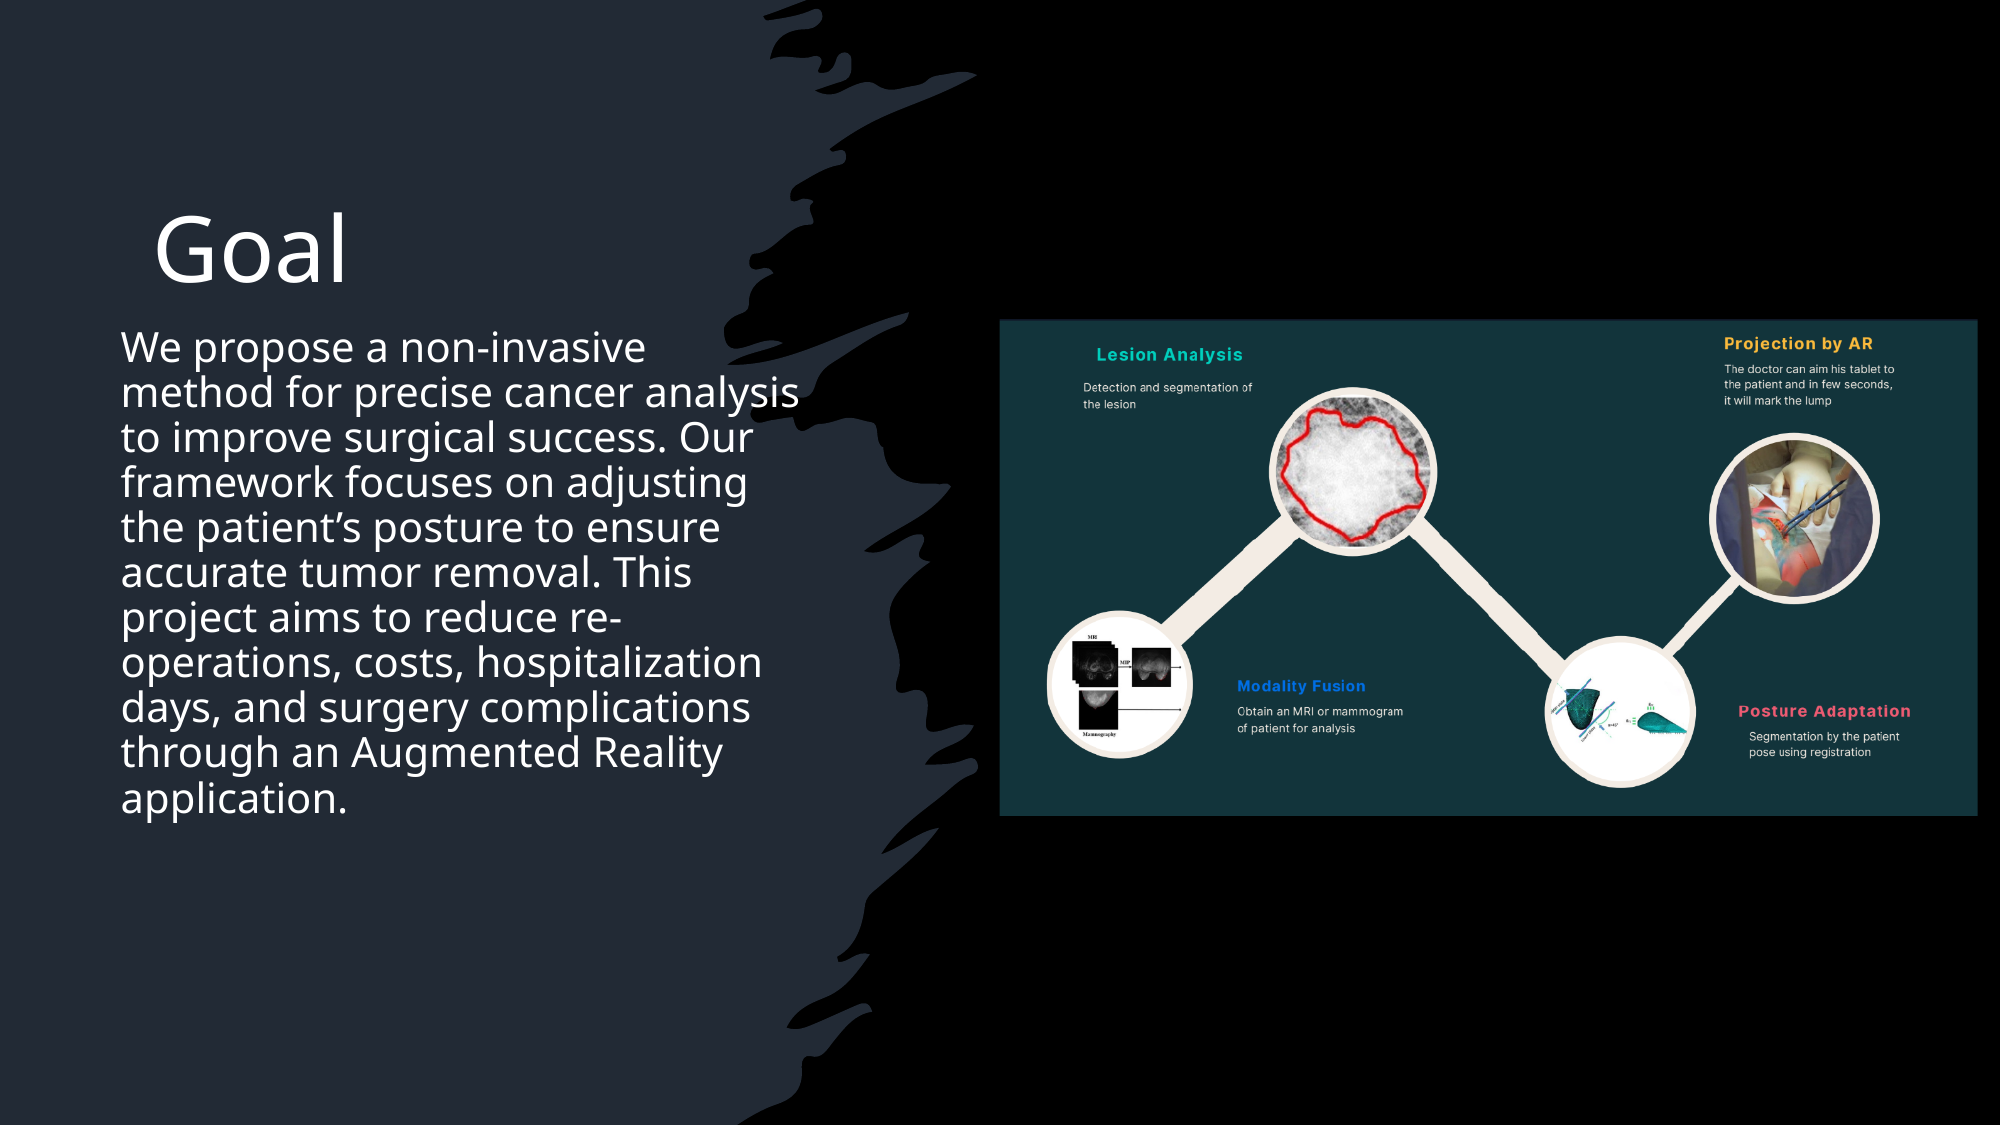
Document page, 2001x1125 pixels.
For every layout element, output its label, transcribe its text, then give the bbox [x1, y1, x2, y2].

text_box Goal [137, 105, 776, 318]
text_box We propose a non-invasive method for precise cancer analysis to improve surgical success. Our framework focuses on adjusting the patient’s posture to ensure accurate tumor removal. This project aims to reduce re-operations, costs, hospitalization days, and surgery complications through an Augmented Reality application. [105, 318, 827, 900]
picture [999, 318, 1978, 816]
text_box [739, 0, 2000, 1125]
text_box [0, 0, 979, 1125]
